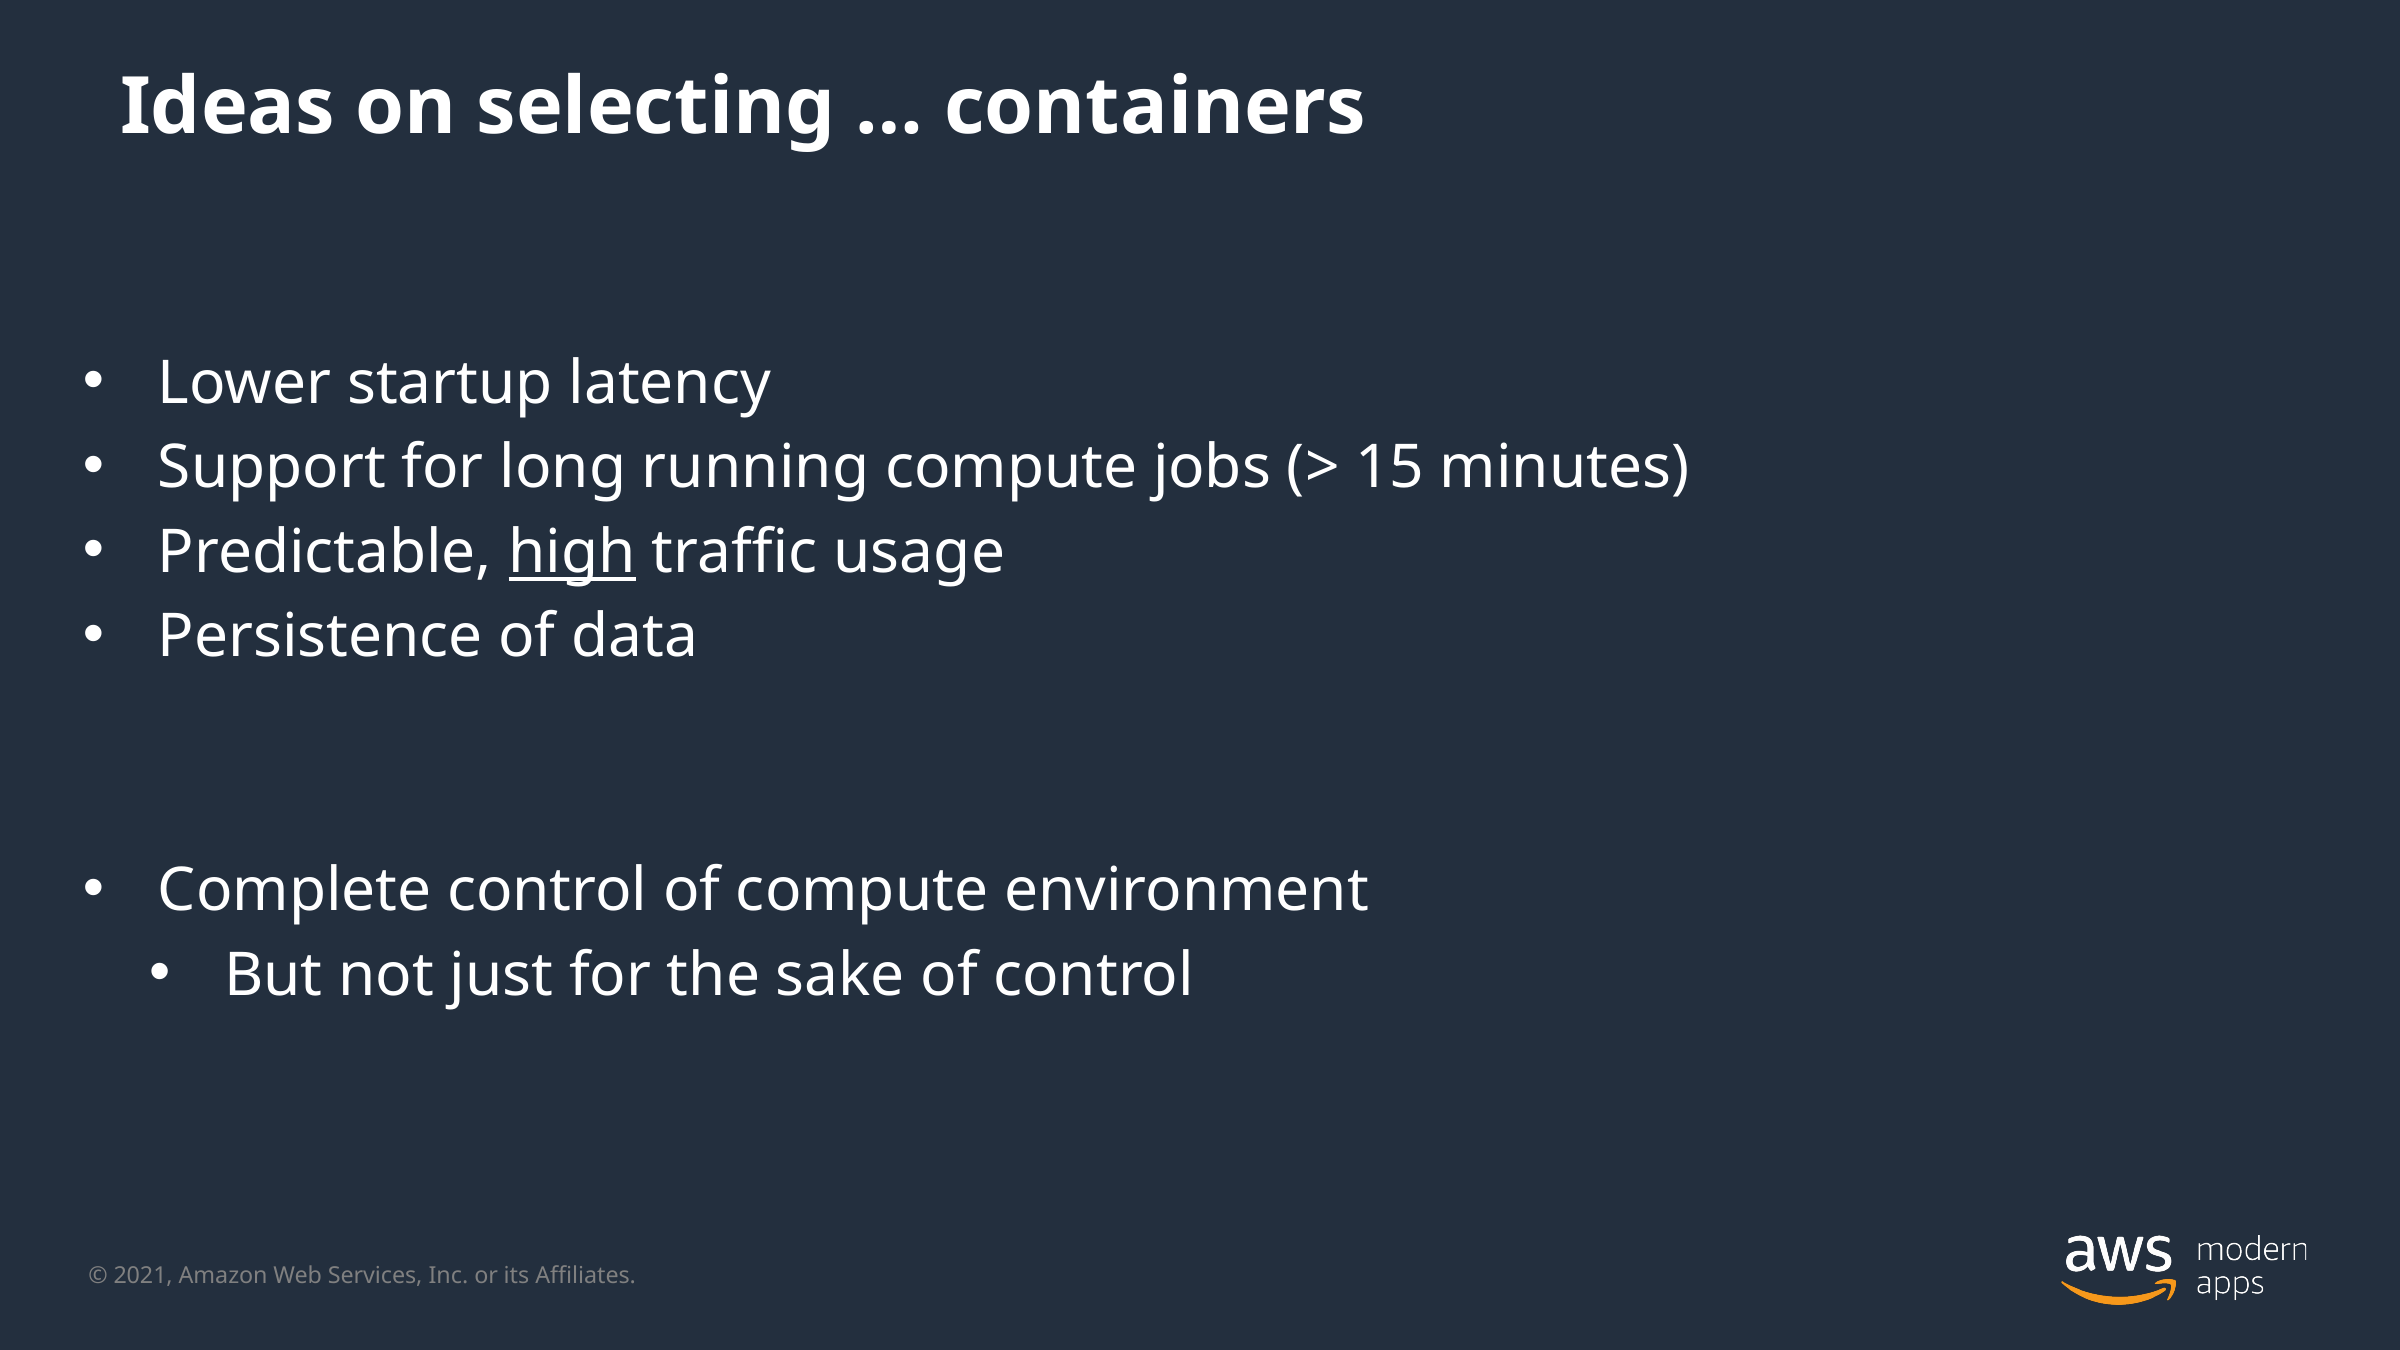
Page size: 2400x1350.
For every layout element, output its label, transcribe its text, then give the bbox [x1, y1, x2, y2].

list When you need … Lower startup latency Support for long running compute jobs (> 15 minutes) Predictable, high traffic usage Persistence of data When you want … Complete control of compute environment But not just for the sake of control [52, 234, 2347, 1155]
title Ideas on selecting … containers [90, 30, 2307, 234]
